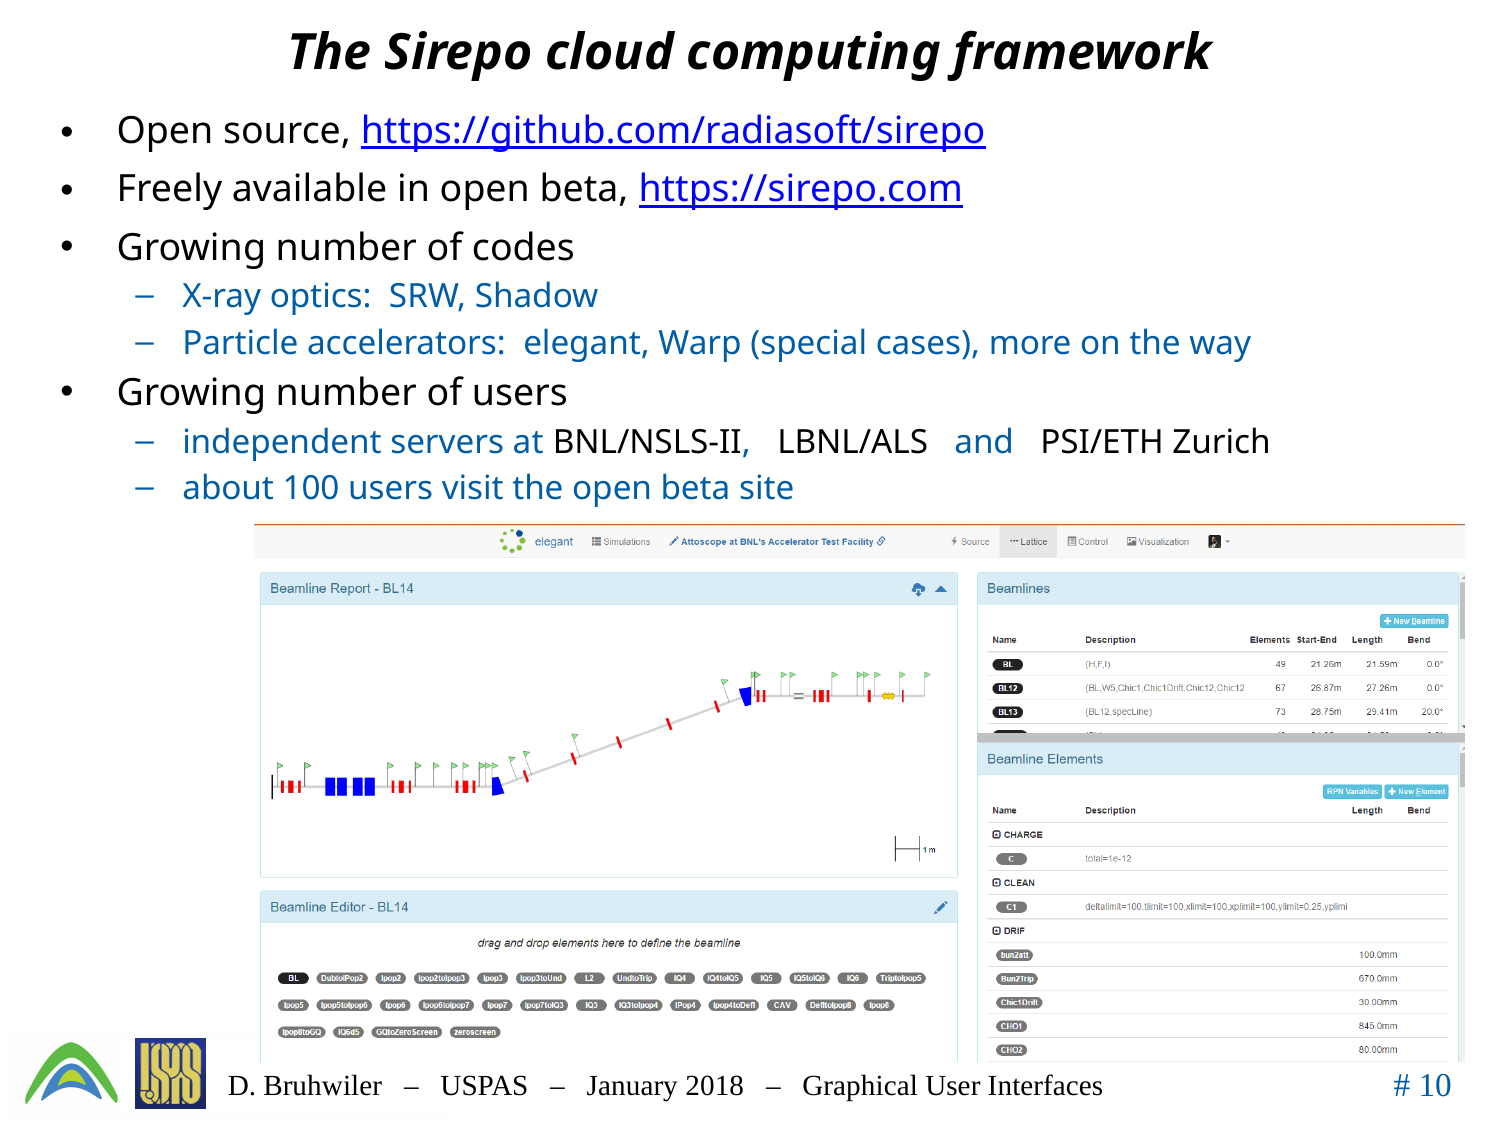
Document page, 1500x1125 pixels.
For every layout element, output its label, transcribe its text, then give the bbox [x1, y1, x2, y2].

title The Sirepo cloud computing framework [0, 1, 1500, 99]
list Open source, https://github.com/radiasoft/sirepo Freely available in open beta, https://sirepo.com Growing number of codes X-ray optics: SRW, Shadow Particle accelerators: elegant, Warp (special cases), more on the way Growing number of users independent servers at BNL/NSLS-II, LBNL/ALS and PSI/ETH Zurich about 100 users visit the open beta site [45, 98, 1458, 532]
picture [10, 523, 1466, 1119]
